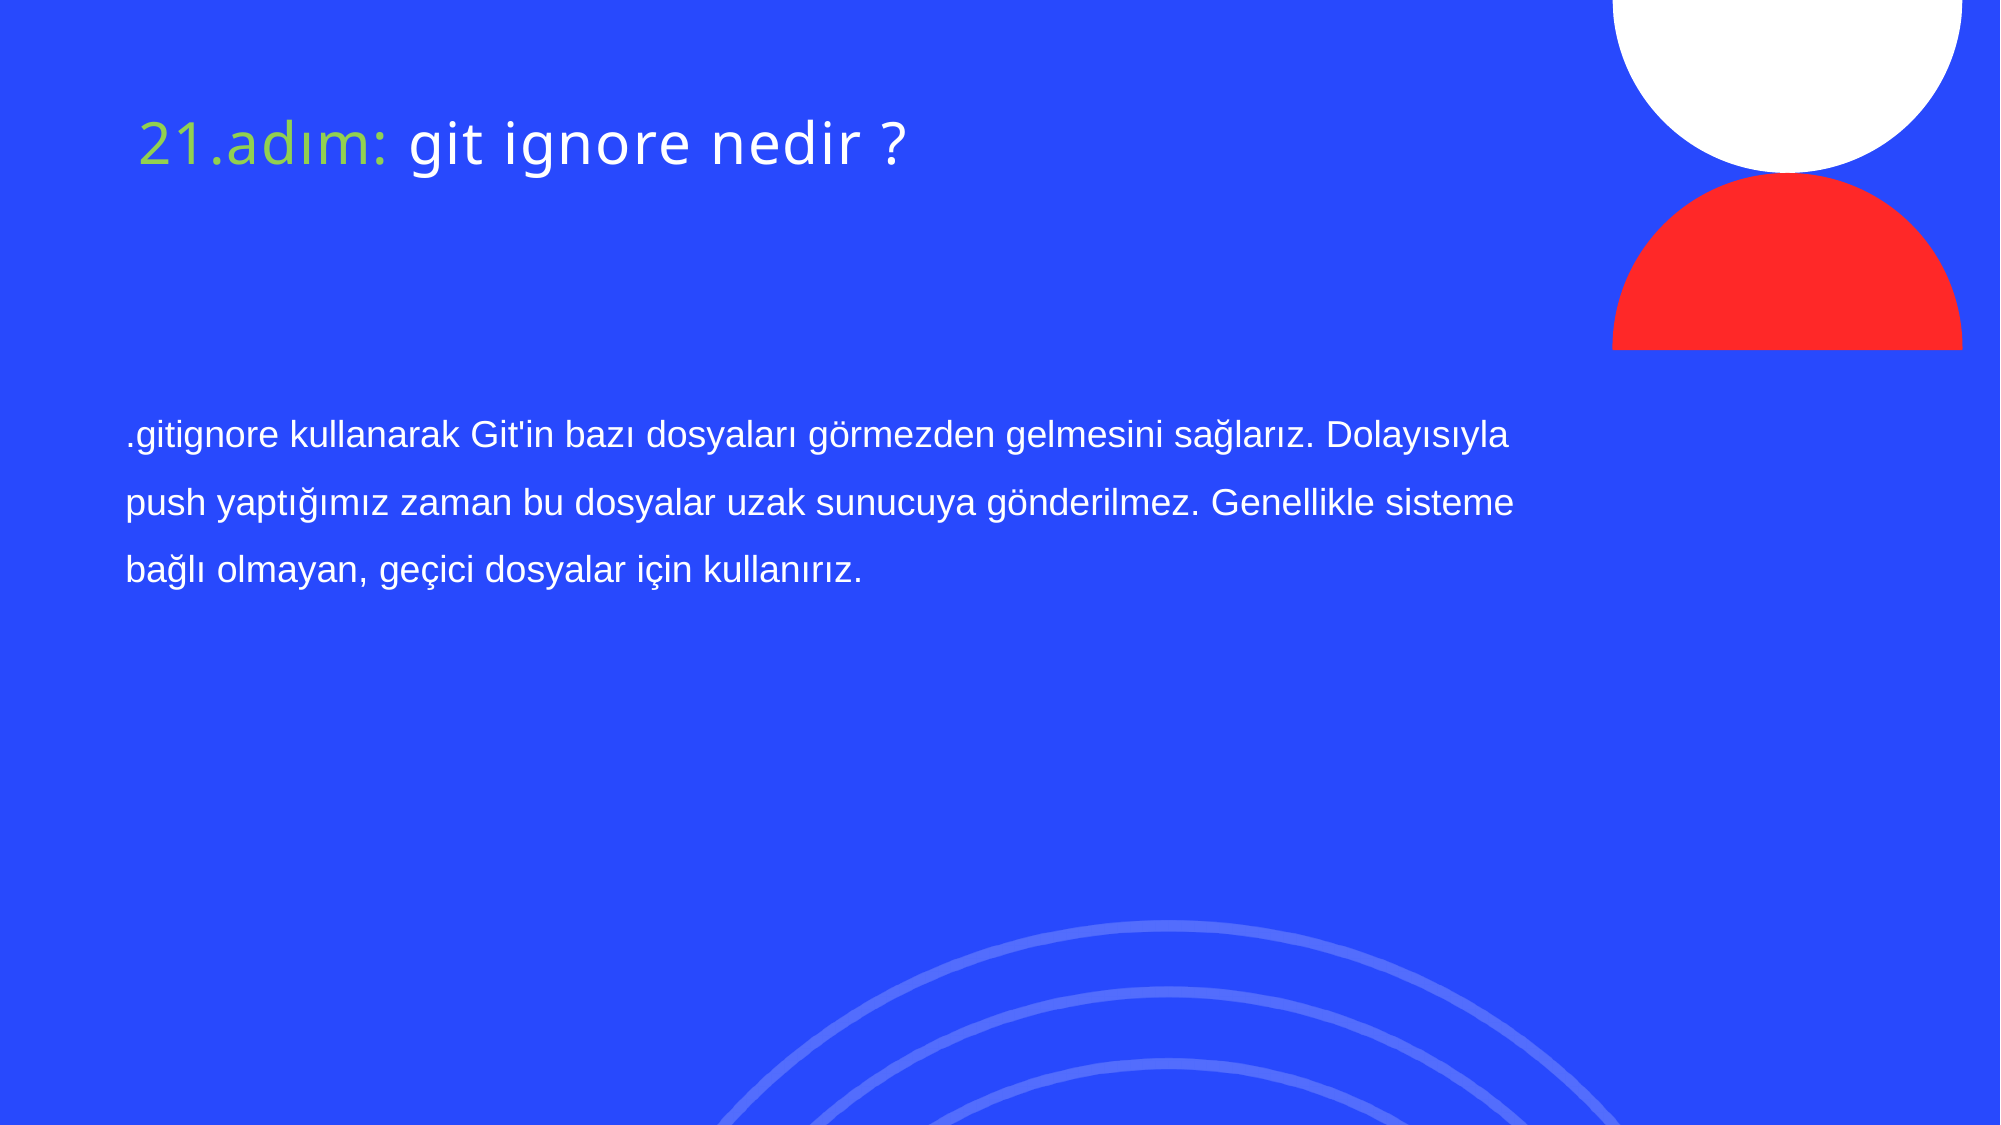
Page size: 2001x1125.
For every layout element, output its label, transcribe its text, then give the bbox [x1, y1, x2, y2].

picture [567, 920, 1770, 1125]
list .gitignore kullanarak Git'in bazı dosyaları görmezden gelmesini sağlarız. Dolayısıyla push yaptığımız zaman bu dosyalar uzak sunucuya gönderilmez. Genellikle sisteme bağlı olmayan, geçici dosyalar için kullanırız. [125, 387, 1601, 900]
title 21.adım: git ignore nedir ? [138, 105, 1619, 268]
